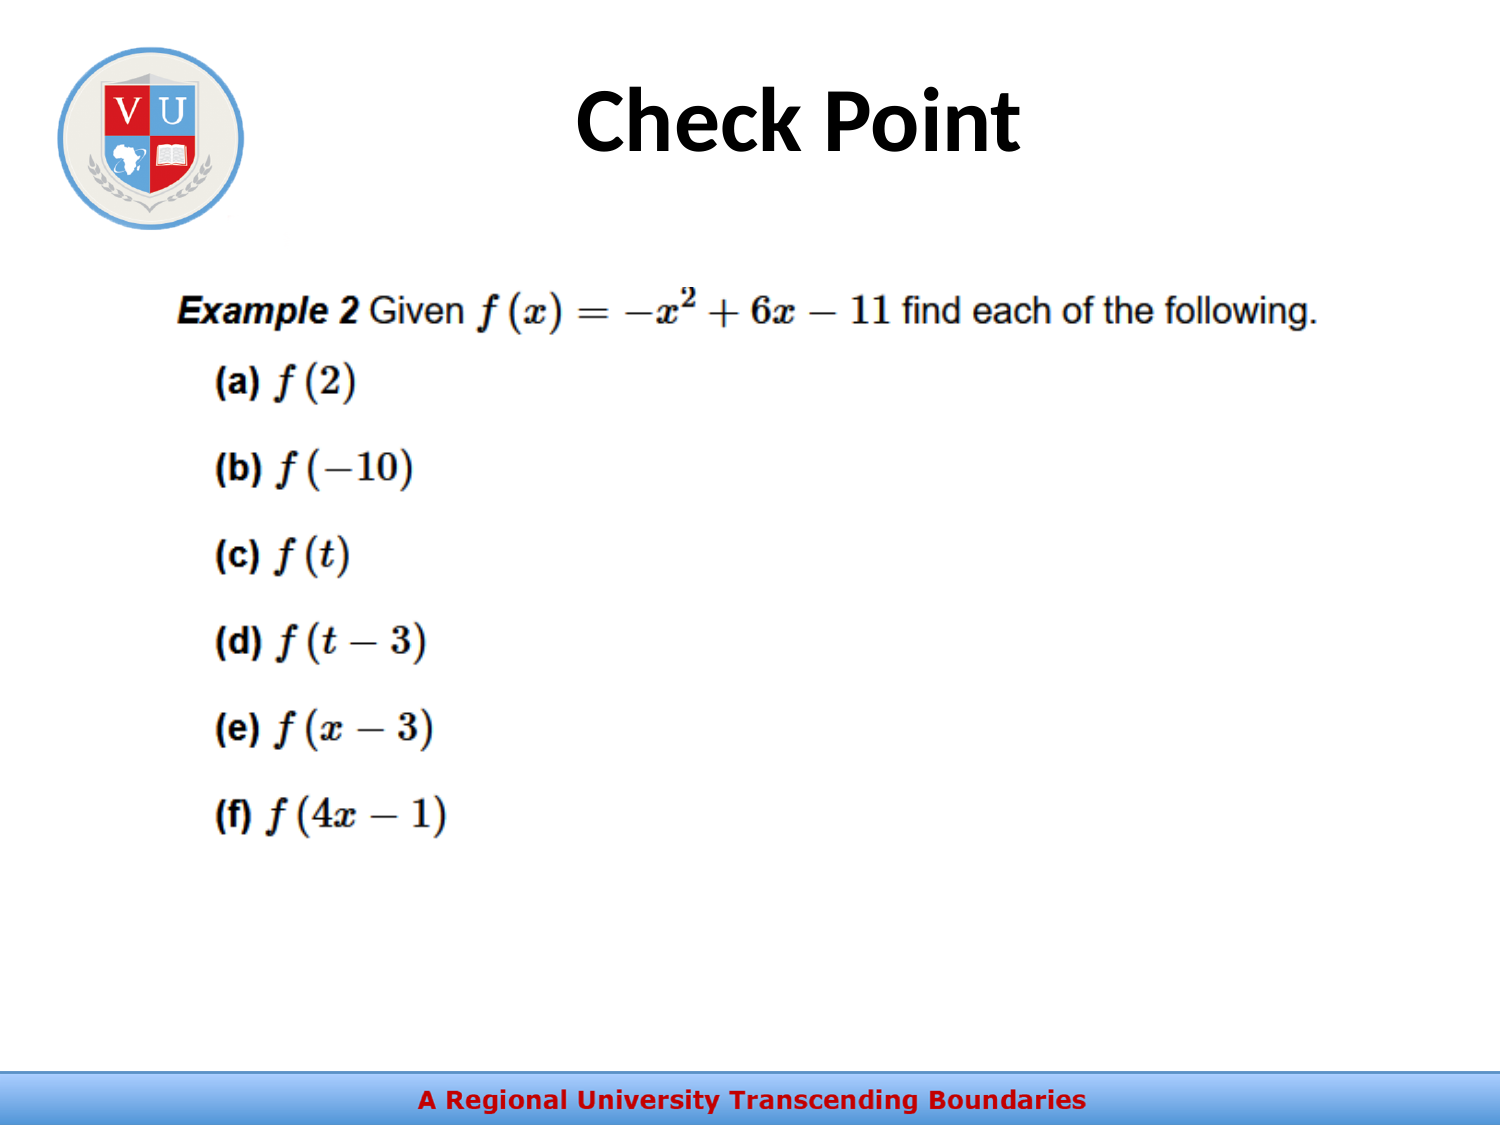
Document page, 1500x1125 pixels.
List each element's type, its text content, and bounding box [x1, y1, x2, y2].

text_box Check Point [212, 55, 1388, 175]
picture [0, 0, 1500, 1125]
